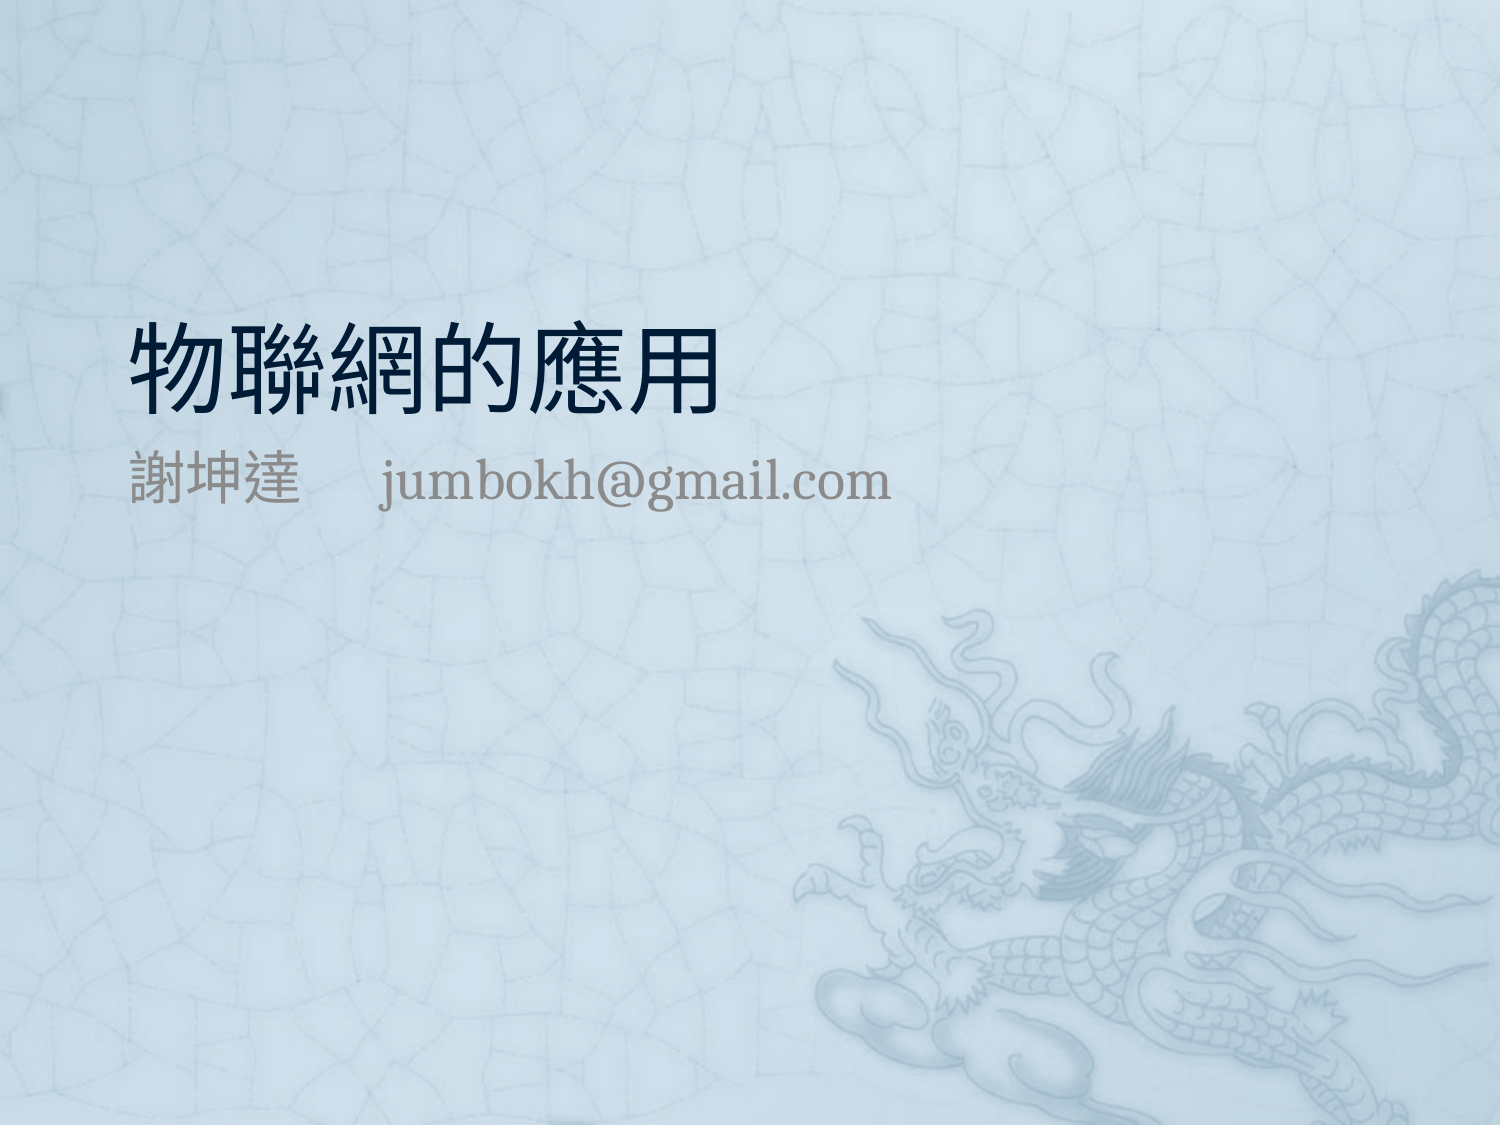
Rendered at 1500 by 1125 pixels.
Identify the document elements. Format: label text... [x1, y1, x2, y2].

title 物聯網的應用 [112, 192, 1388, 434]
subtitle 謝坤達 jumbokh@gmail.com [112, 433, 1207, 722]
